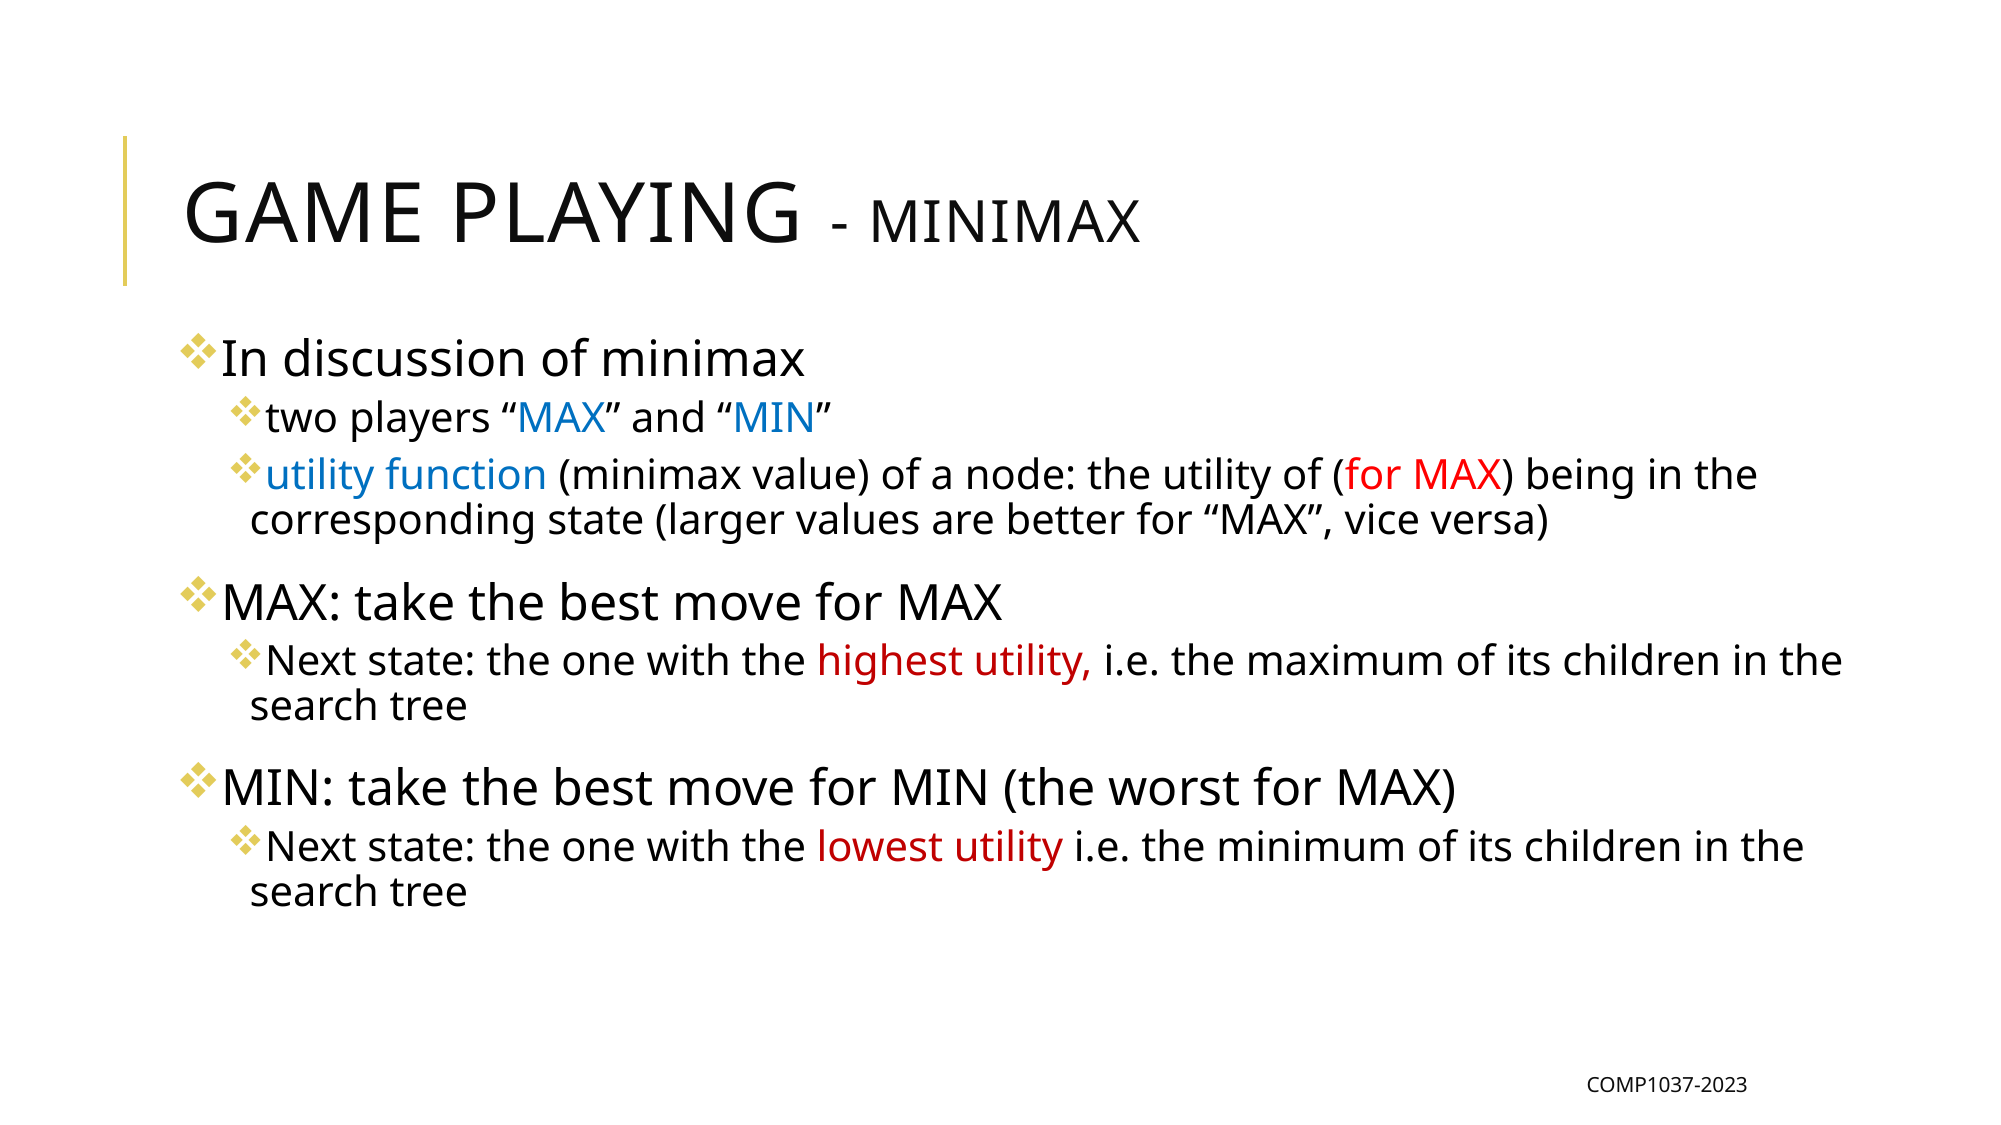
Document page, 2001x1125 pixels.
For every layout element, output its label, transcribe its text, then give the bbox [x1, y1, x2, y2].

footer COMP1037-2023 [794, 1061, 1763, 1107]
list In discussion of minimax two players “MAX” and “MIN” utility function (minimax value) of a node: the utility of (for MAX) being in the corresponding state (larger values are better for “MAX”, vice versa) MAX: take the best move for MAX Next state: the one with the highest utility, i.e. the maximum of its children in the search tree MIN: take the best move for MIN (the worst for MAX) Next state: the one with the lowest utility i.e. the minimum of its children in the search tree [168, 326, 1938, 1010]
title Game Playing - Minimax [168, 96, 1763, 326]
